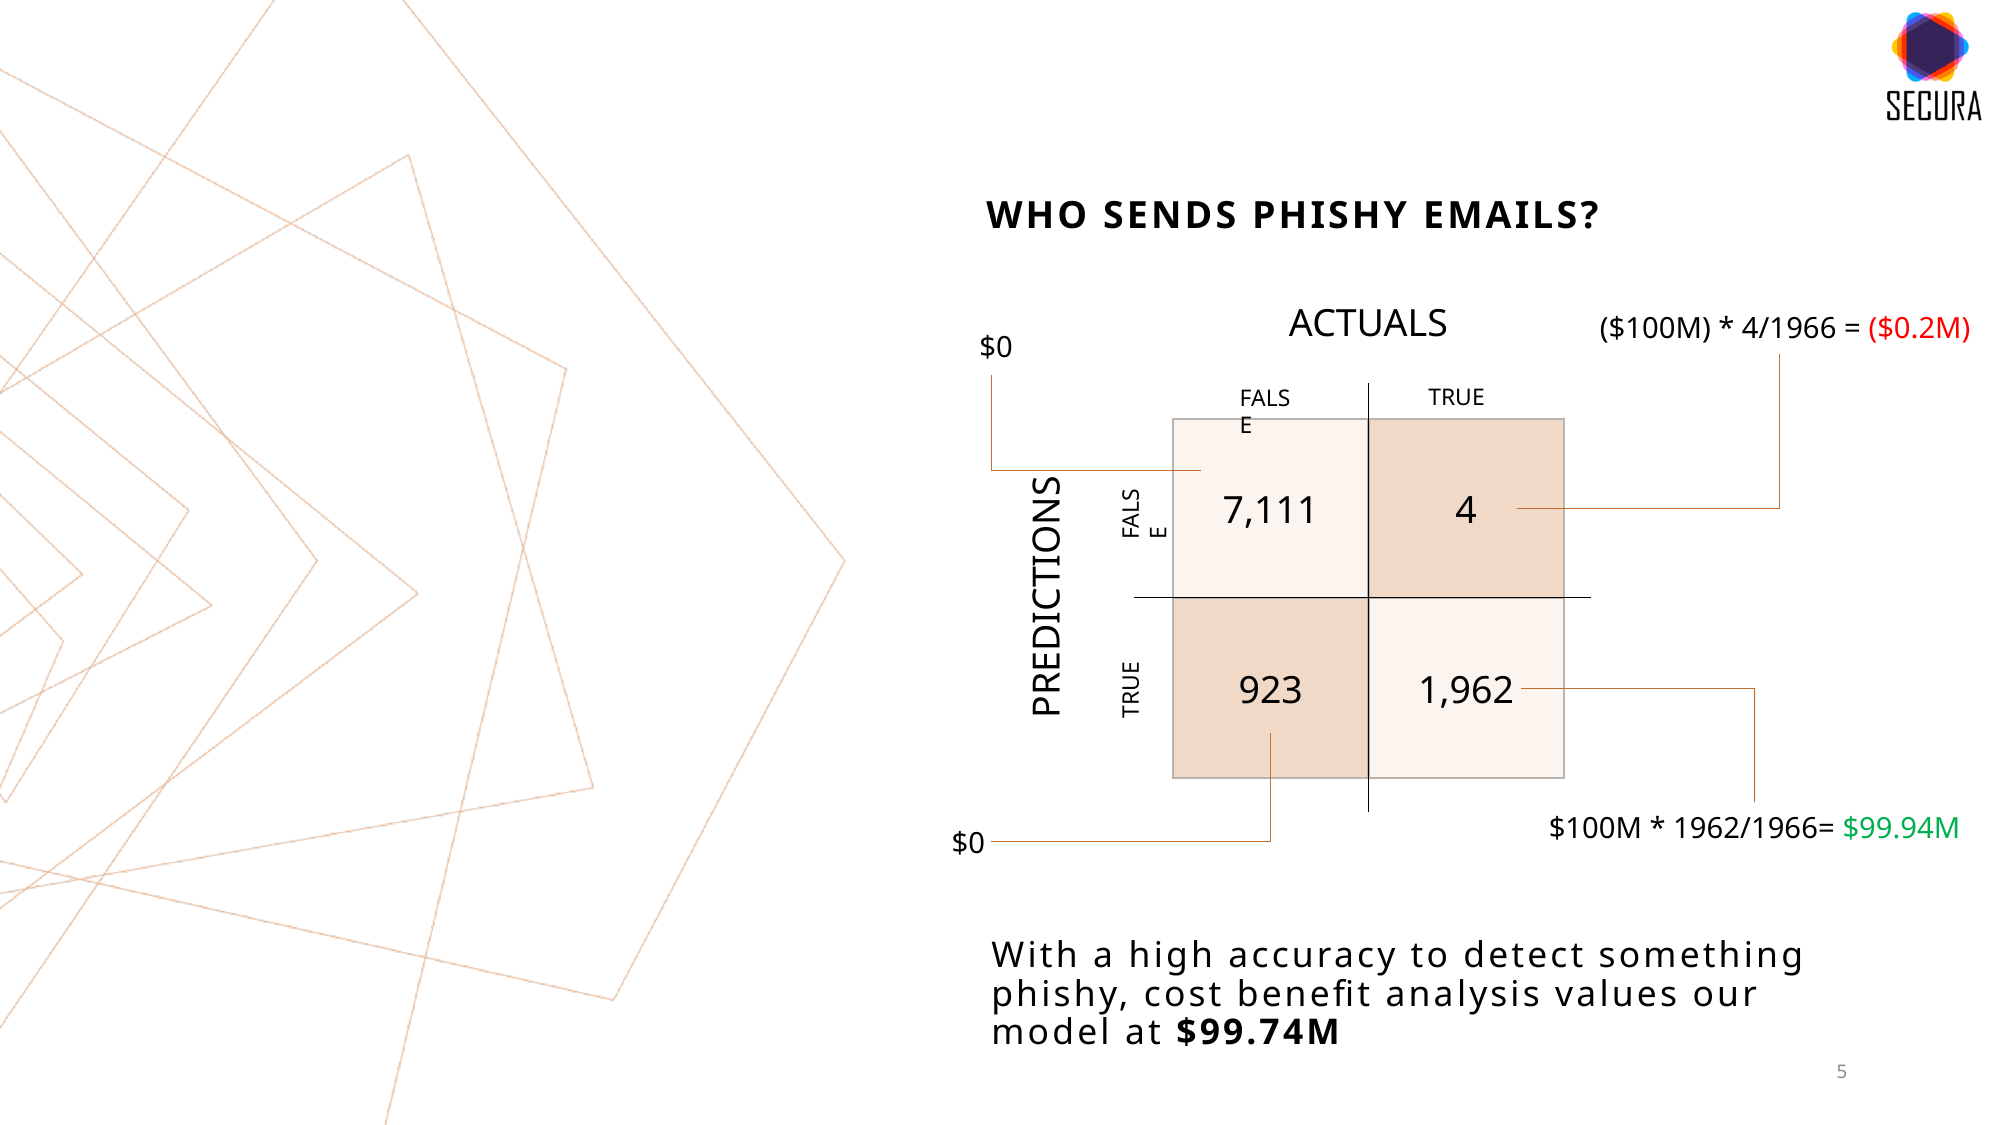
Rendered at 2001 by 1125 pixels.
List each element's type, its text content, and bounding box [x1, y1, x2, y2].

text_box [937, 291, 1979, 867]
title Who sends Phishy emails? [971, 189, 1863, 291]
picture [0, 0, 893, 1125]
picture [1882, 6, 1985, 124]
slide_number 5 [1412, 1060, 1863, 1103]
text_box With a high accuracy to detect something phishy, cost benefit analysis values our model at $99.74M [991, 968, 1883, 1060]
